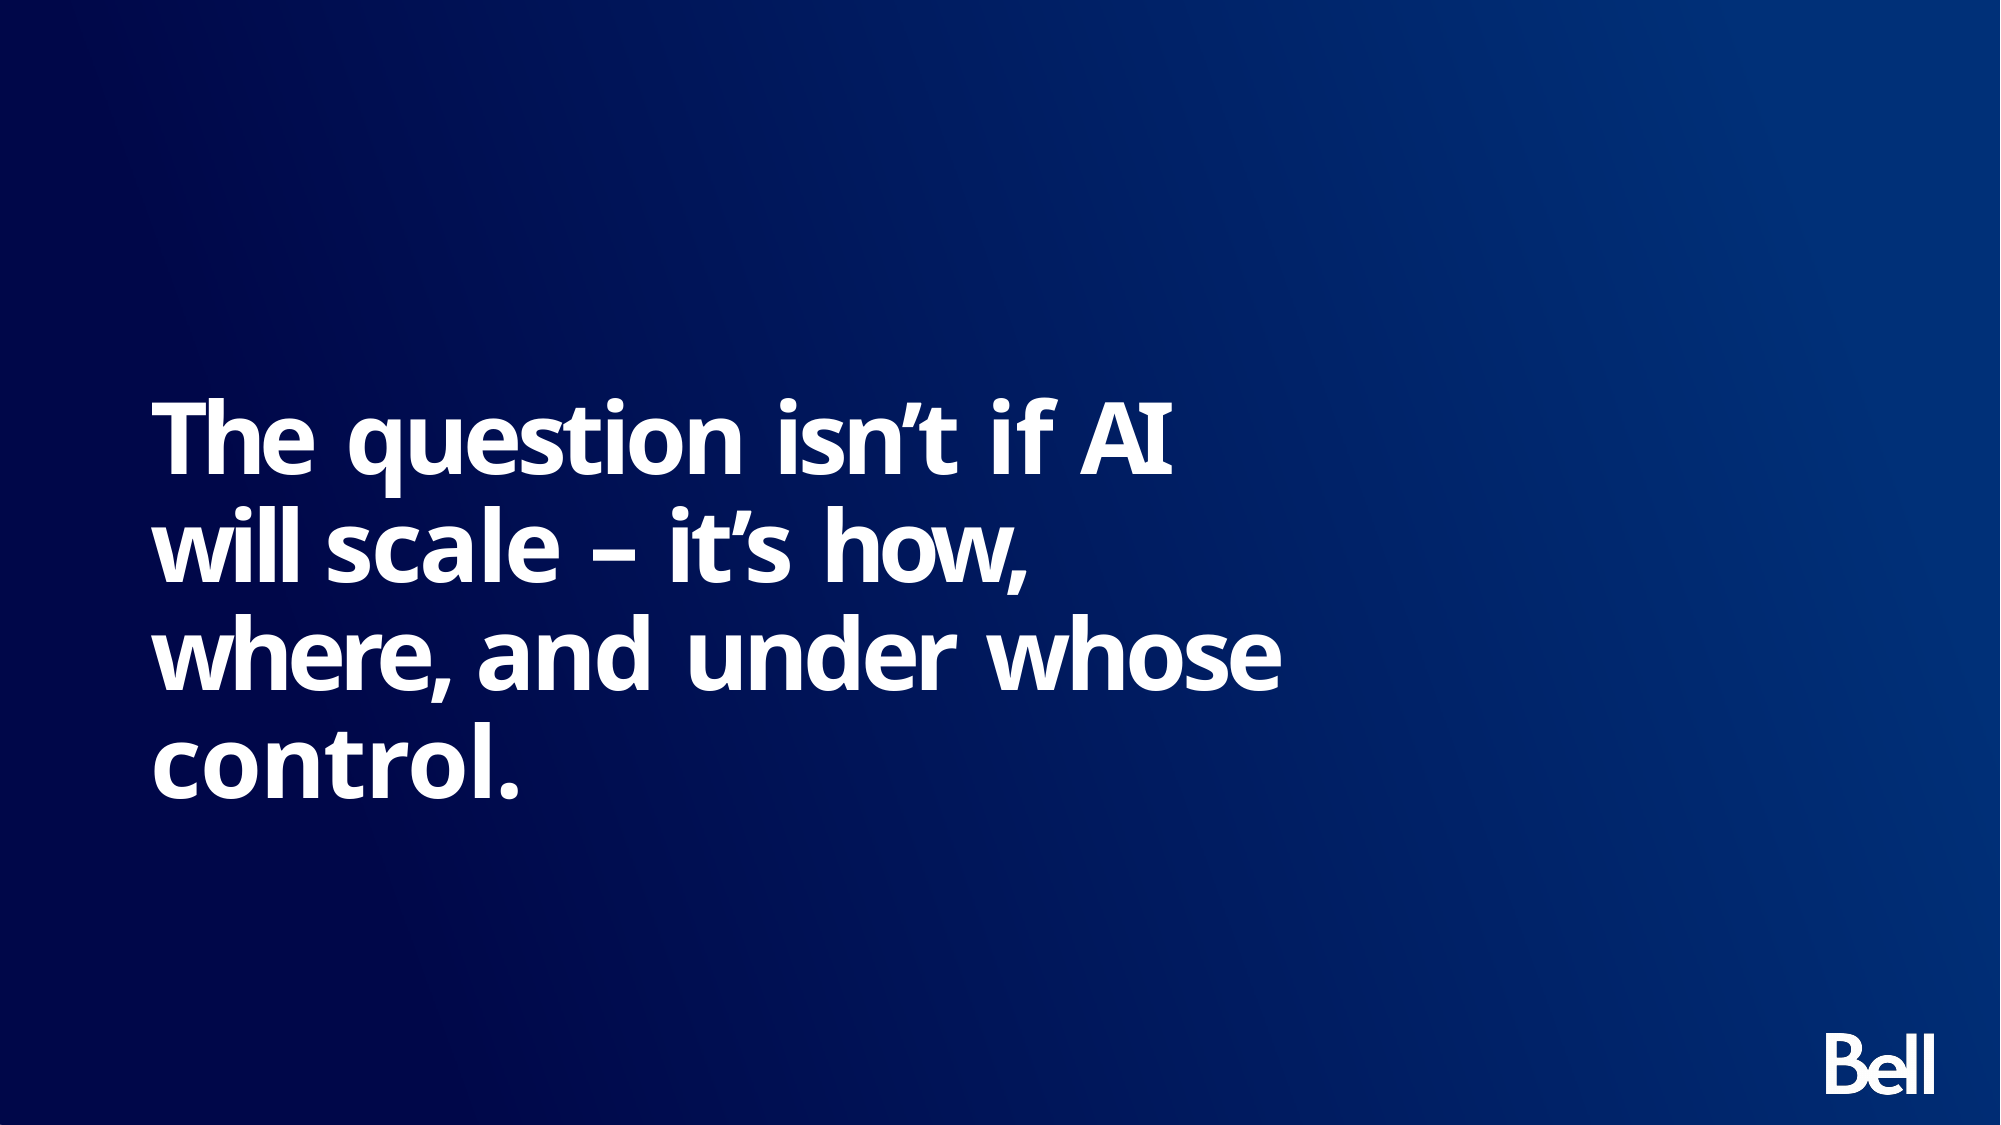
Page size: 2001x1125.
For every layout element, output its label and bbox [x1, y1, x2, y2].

text_box [0, 0, 2000, 1125]
